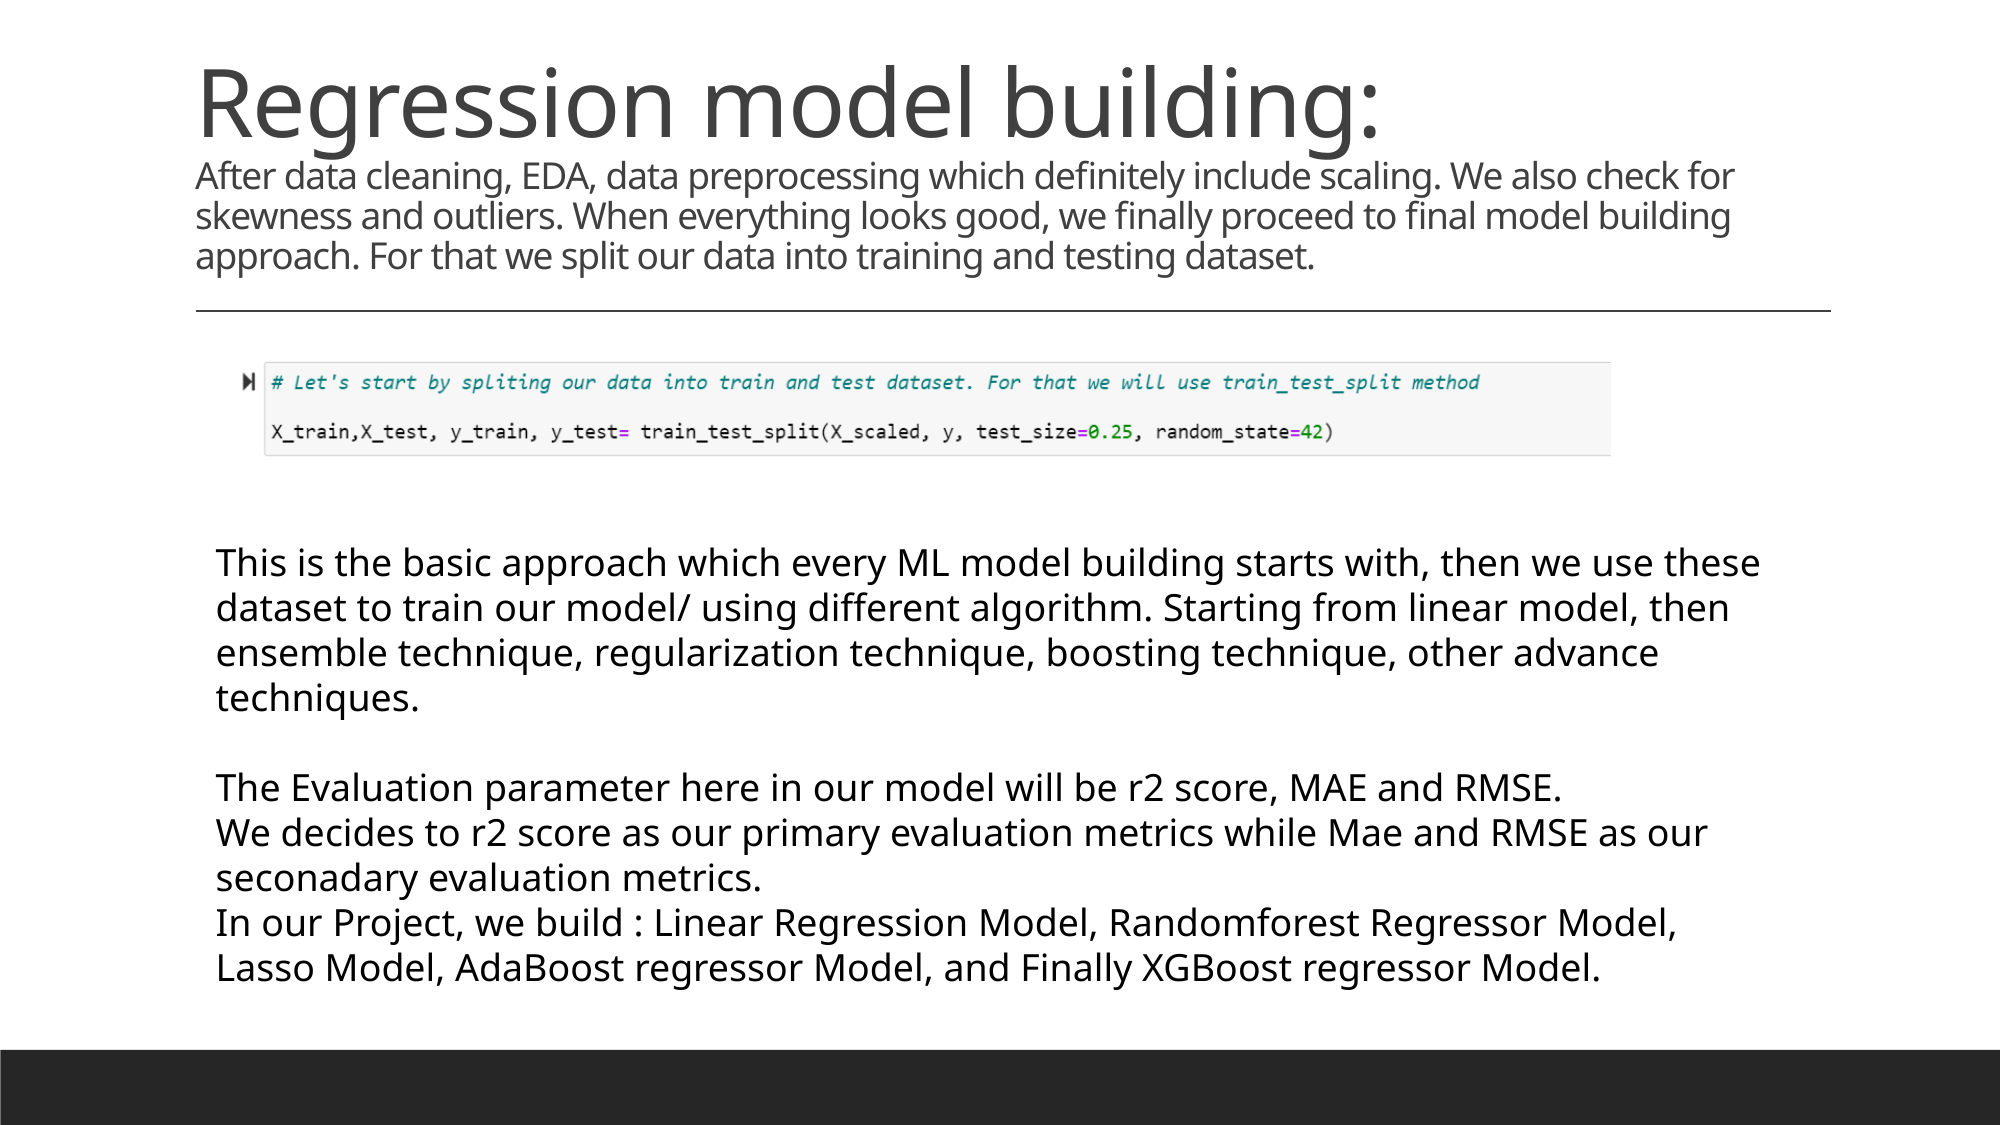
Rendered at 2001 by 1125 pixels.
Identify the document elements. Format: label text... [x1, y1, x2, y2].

picture [230, 340, 1611, 473]
title Regression model building: After data cleaning, EDA, data preprocessing which definitely include scaling. We also check for skewness and outliers. When everything looks good, we finally proceed to final model building approach. For that we split our data into training and testing dataset. [180, 47, 1830, 285]
text_box This is the basic approach which every ML model building starts with, then we use these dataset to train our model/ using different algorithm. Starting from linear model, then ensemble technique, regularization technique, boosting technique, other advance techniques. The Evaluation parameter here in our model will be r2 score, MAE and RMSE. We decides to r2 score as our primary evaluation metrics while Mae and RMSE as our seconadary evaluation metrics. In our Project, we build : Linear Regression Model, Randomforest Regressor Model, Lasso Model, AdaBoost regressor Model, and Finally XGBoost regressor Model. [200, 532, 1788, 997]
